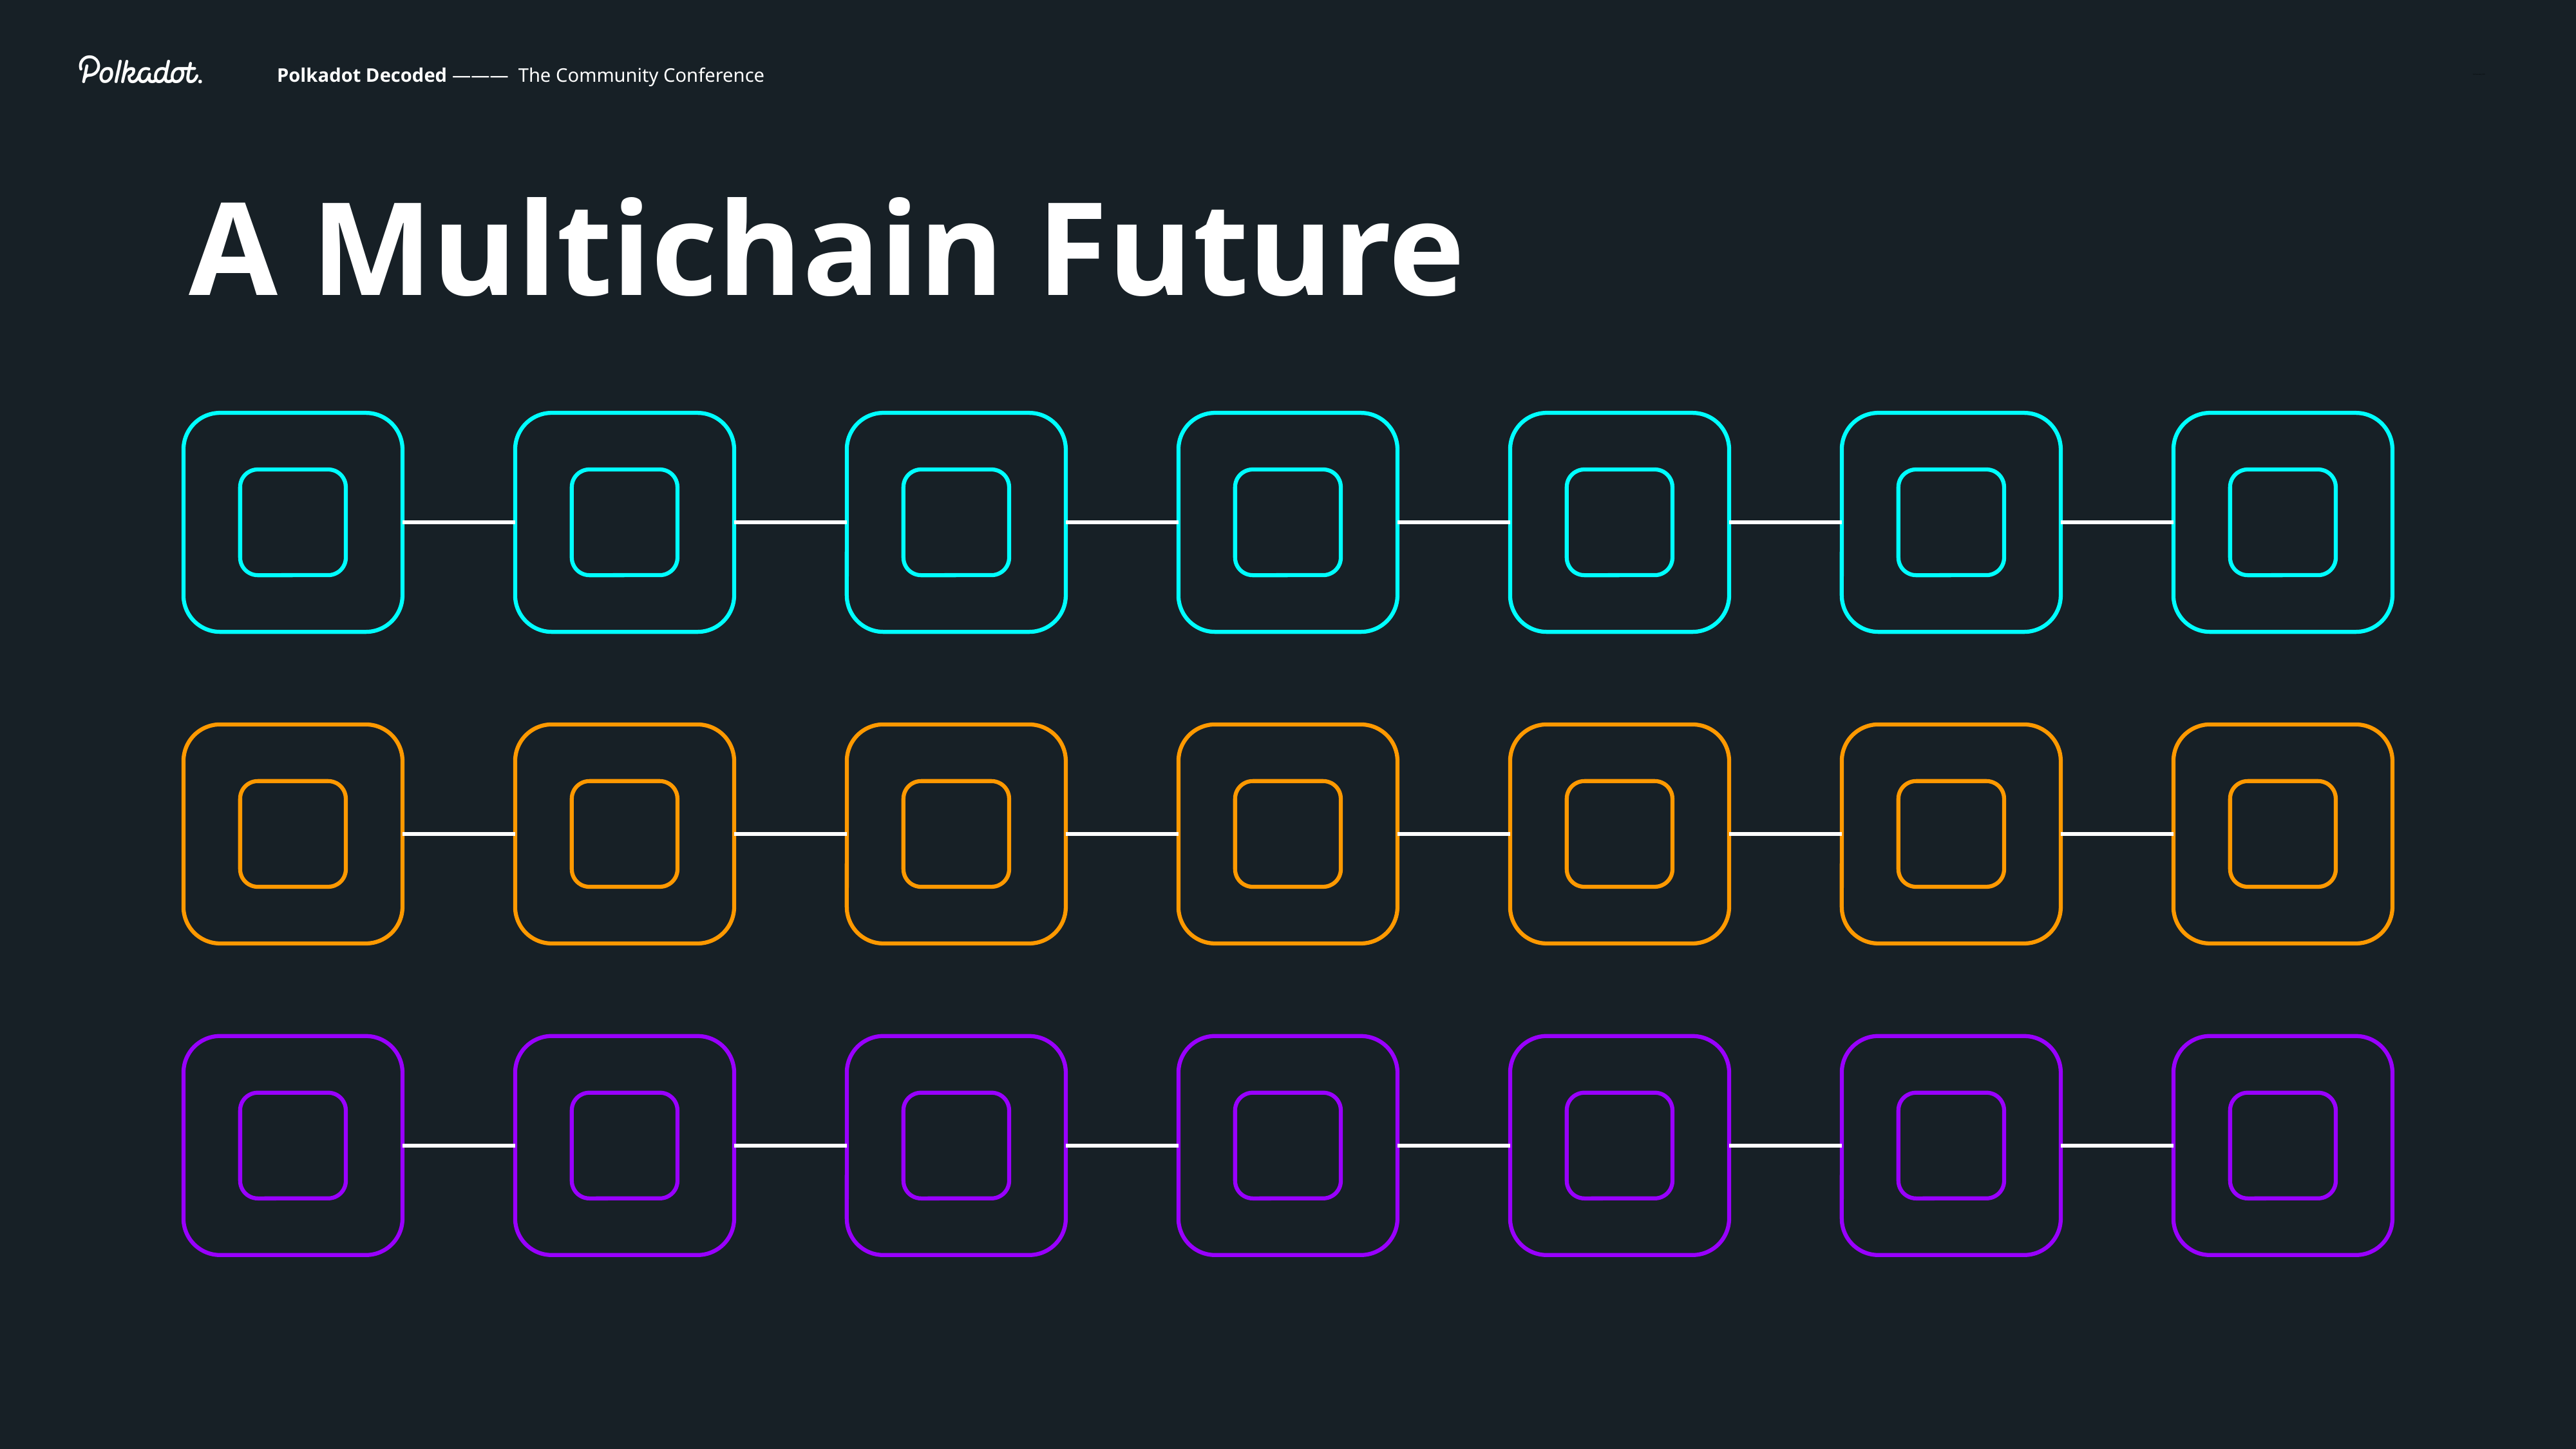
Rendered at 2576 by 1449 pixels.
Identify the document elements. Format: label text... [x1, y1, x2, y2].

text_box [1841, 724, 2061, 944]
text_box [1178, 412, 1398, 632]
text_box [1841, 412, 2061, 632]
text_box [515, 412, 735, 632]
picture [57, 27, 224, 111]
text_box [1841, 1036, 2061, 1256]
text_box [1178, 724, 1398, 944]
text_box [1178, 1036, 1398, 1256]
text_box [183, 412, 403, 632]
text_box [846, 412, 1066, 632]
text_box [1510, 1036, 1730, 1256]
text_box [846, 724, 1066, 944]
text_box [2173, 412, 2393, 632]
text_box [846, 1036, 1066, 1256]
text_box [183, 1036, 403, 1256]
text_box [1510, 412, 1730, 632]
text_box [2173, 724, 2393, 944]
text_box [1510, 724, 1730, 944]
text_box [2173, 1036, 2393, 1256]
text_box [183, 724, 403, 944]
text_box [515, 724, 735, 944]
text_box A Multichain Future [184, 160, 1600, 327]
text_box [515, 1036, 735, 1256]
